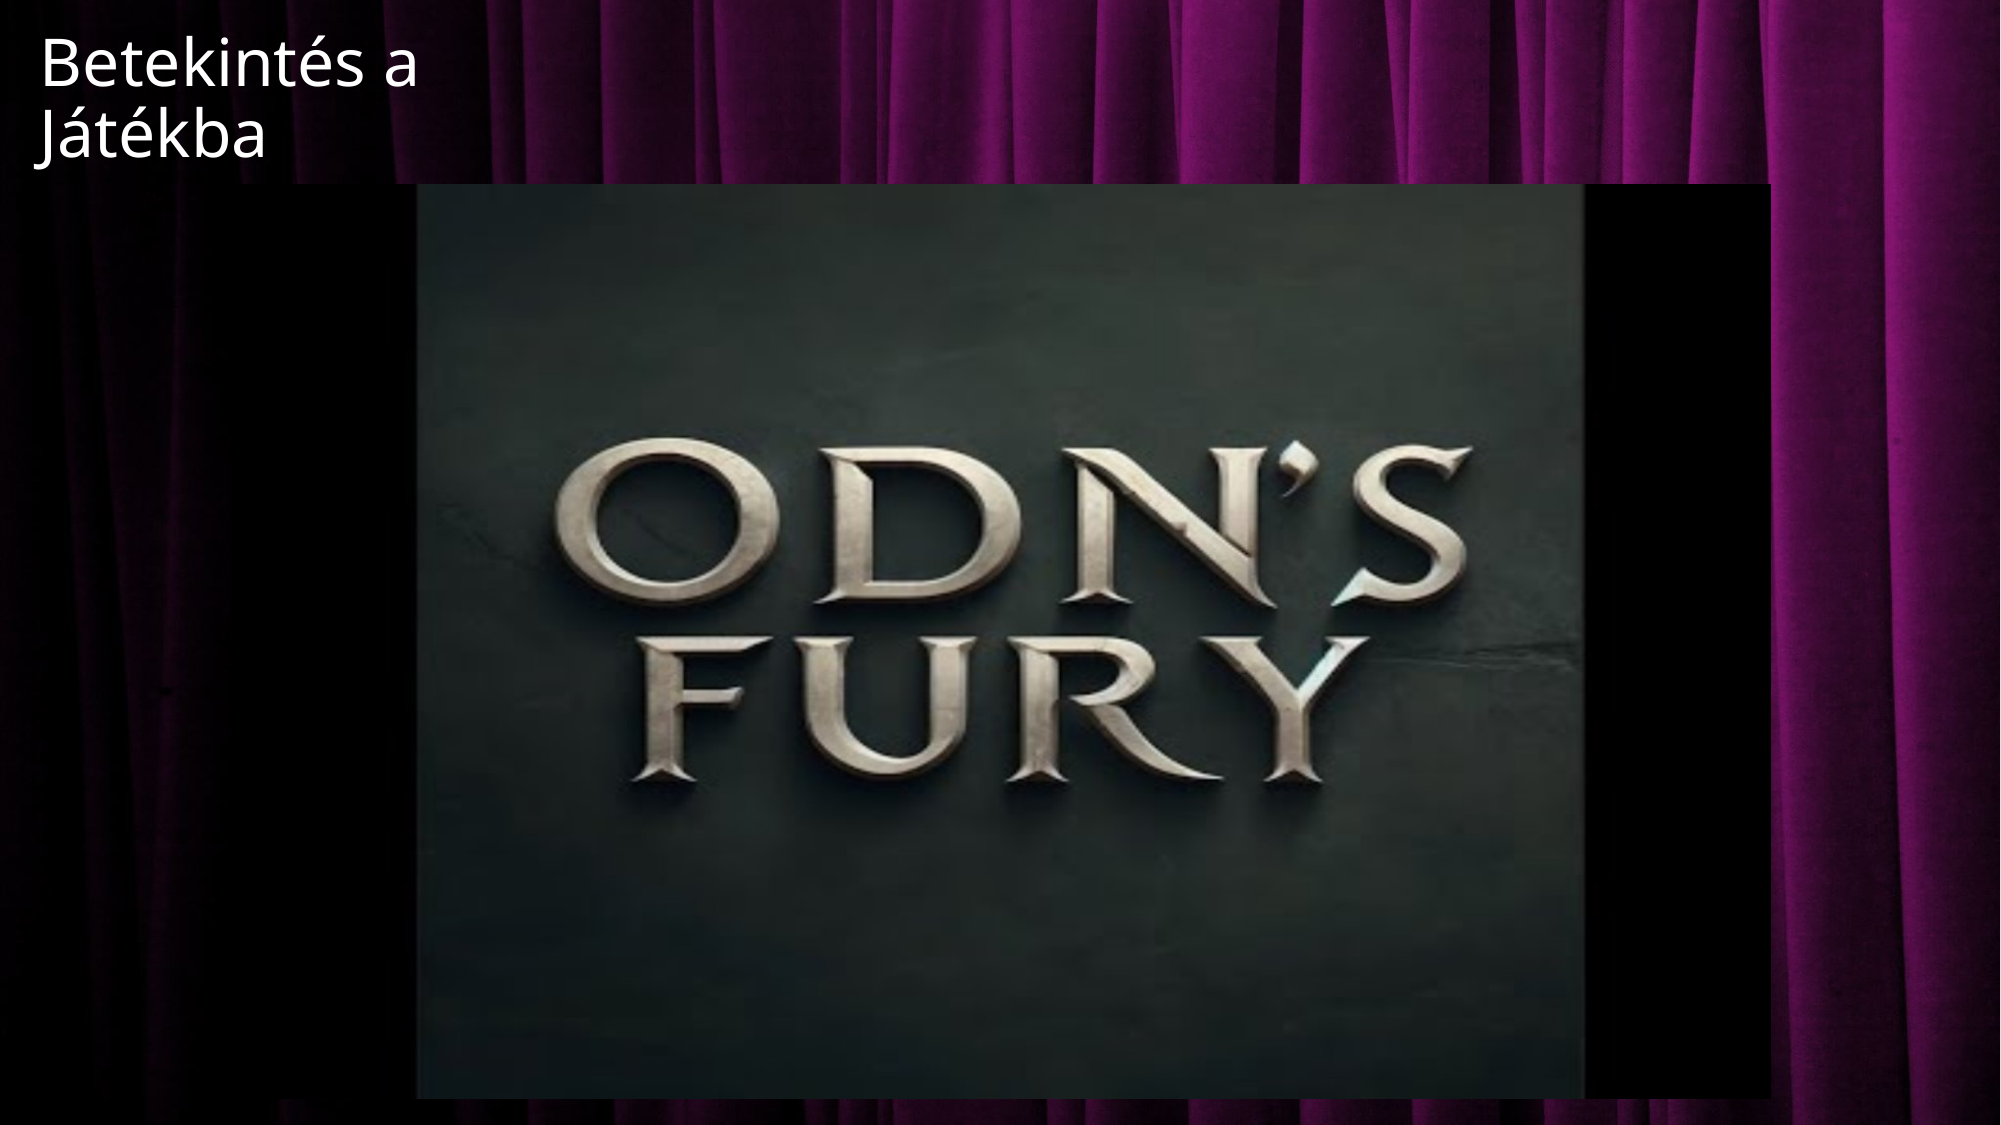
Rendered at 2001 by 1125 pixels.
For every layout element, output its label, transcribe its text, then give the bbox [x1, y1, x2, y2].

picture [0, 0, 2001, 1125]
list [230, 182, 1772, 1100]
title Betekintés a Játékba [24, 20, 461, 182]
